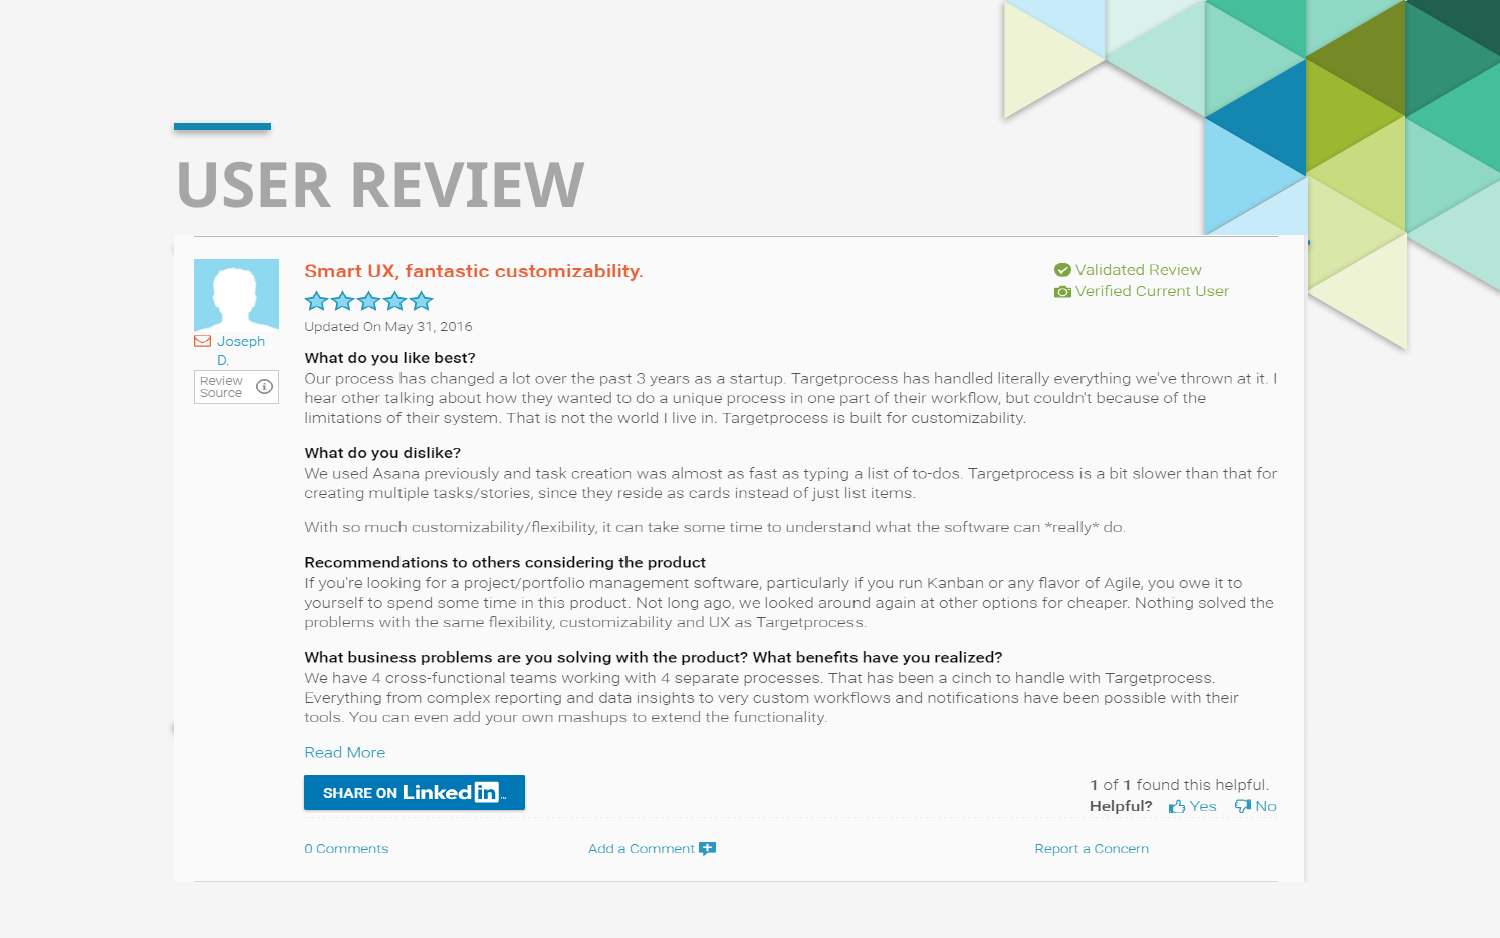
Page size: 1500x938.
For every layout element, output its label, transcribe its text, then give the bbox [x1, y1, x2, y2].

picture [173, 235, 1309, 882]
list USER REVIEW [174, 153, 1308, 213]
